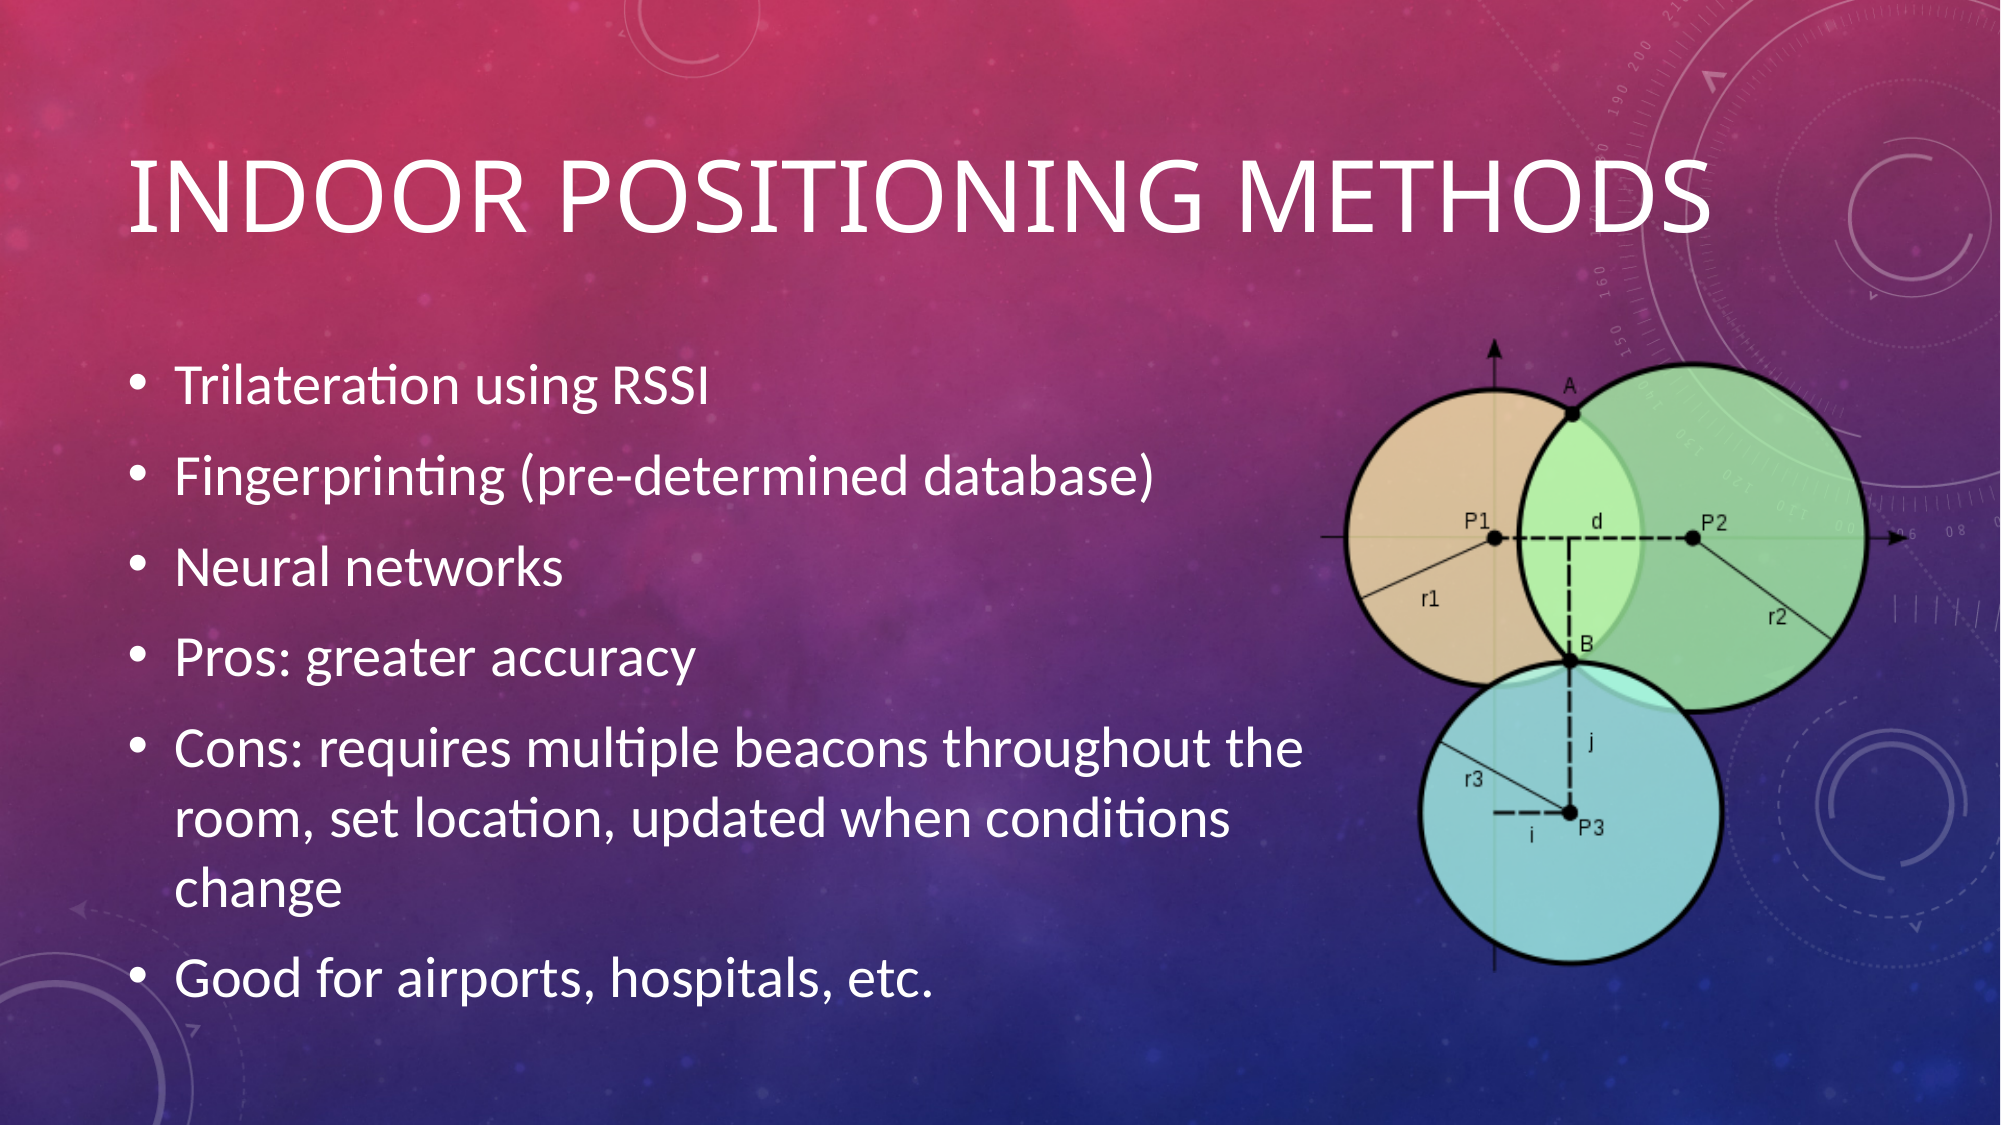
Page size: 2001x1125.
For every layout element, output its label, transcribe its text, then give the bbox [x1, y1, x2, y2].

picture [0, 0, 2001, 1125]
list Trilateration using RSSI Fingerprinting (pre-determined database) Neural networks Pros: greater accuracy Cons: requires multiple beacons throughout the room, set location, updated when conditions change Good for airports, hospitals, etc. [112, 338, 1321, 1084]
title Indoor Positioning Methods [112, 72, 1775, 312]
